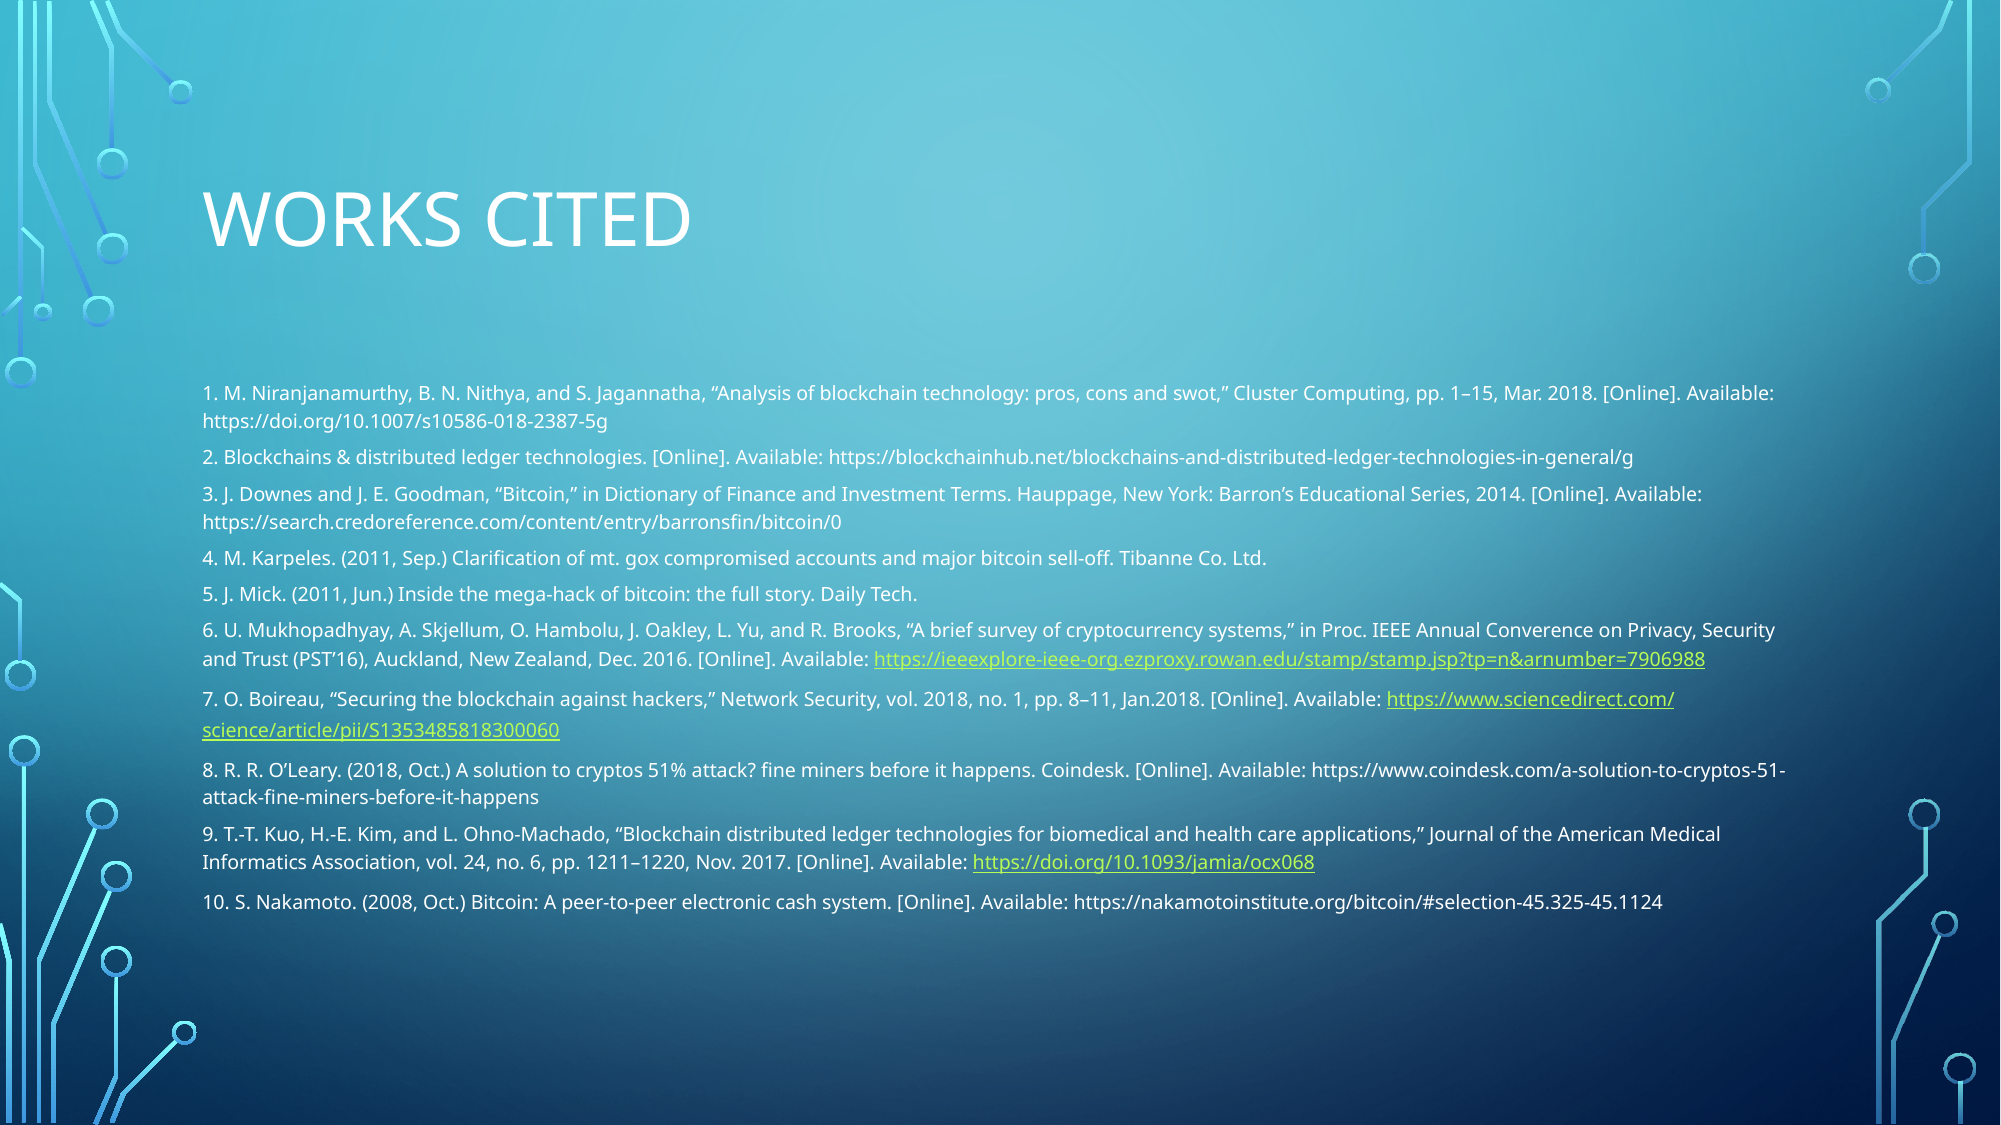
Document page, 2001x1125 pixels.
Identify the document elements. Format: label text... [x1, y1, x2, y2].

list 1. M. Niranjanamurthy, B. N. Nithya, and S. Jagannatha, “Analysis of blockchain technology: pros, cons and swot,” Cluster Computing, pp. 1–15, Mar. 2018. [Online]. Available: https://doi.org/10.1007/s10586-018-2387-5g 2. Blockchains & distributed ledger technologies. [Online]. Available: https://blockchainhub.net/blockchains-and-distributed-ledger-technologies-in-general/g 3. J. Downes and J. E. Goodman, “Bitcoin,” in Dictionary of Finance and Investment Terms. Hauppage, New York: Barron’s Educational Series, 2014. [Online]. Available: https://search.credoreference.com/content/entry/barronsfin/bitcoin/0 4. M. Karpeles. (2011, Sep.) Clarification of mt. gox compromised accounts and major bitcoin sell-off. Tibanne Co. Ltd. 5. J. Mick. (2011, Jun.) Inside the mega-hack of bitcoin: the full story. Daily Tech. 6. U. Mukhopadhyay, A. Skjellum, O. Hambolu, J. Oakley, L. Yu, and R. Brooks, “A brief survey of cryptocurrency systems,” in Proc. IEEE Annual Converence on Privacy, Security and Trust (PST’16), Auckland, New Zealand, Dec. 2016. [Online]. Available: https://ieeexplore-ieee-org.ezproxy.rowan.edu/stamp/stamp.jsp?tp=n&arnumber=7906988 7. O. Boireau, “Securing the blockchain against hackers,” Network Security, vol. 2018, no. 1, pp. 8–11, Jan.2018. [Online]. Available: https://www.sciencedirect.com/science/article/pii/S1353485818300060 8. R. R. O’Leary. (2018, Oct.) A solution to cryptos 51% attack? fine miners before it happens. Coindesk. [Online]. Available: https://www.coindesk.com/a-solution-to-cryptos-51-attack-fine-miners-before-it-happens 9. T.-T. Kuo, H.-E. Kim, and L. Ohno-Machado, “Blockchain distributed ledger technologies for biomedical and health care applications,” Journal of the American Medical Informatics Association, vol. 24, no. 6, pp. 1211–1220, Nov. 2017. [Online]. Available: https://doi.org/10.1093/jamia/ocx068 10. S. Nakamoto. (2008, Oct.) Bitcoin: A peer-to-peer electronic cash system. [Online]. Available: https://nakamotoinstitute.org/bitcoin/#selection-45.325-45.1124 [187, 369, 1813, 950]
title Works Cited [187, 101, 1813, 344]
